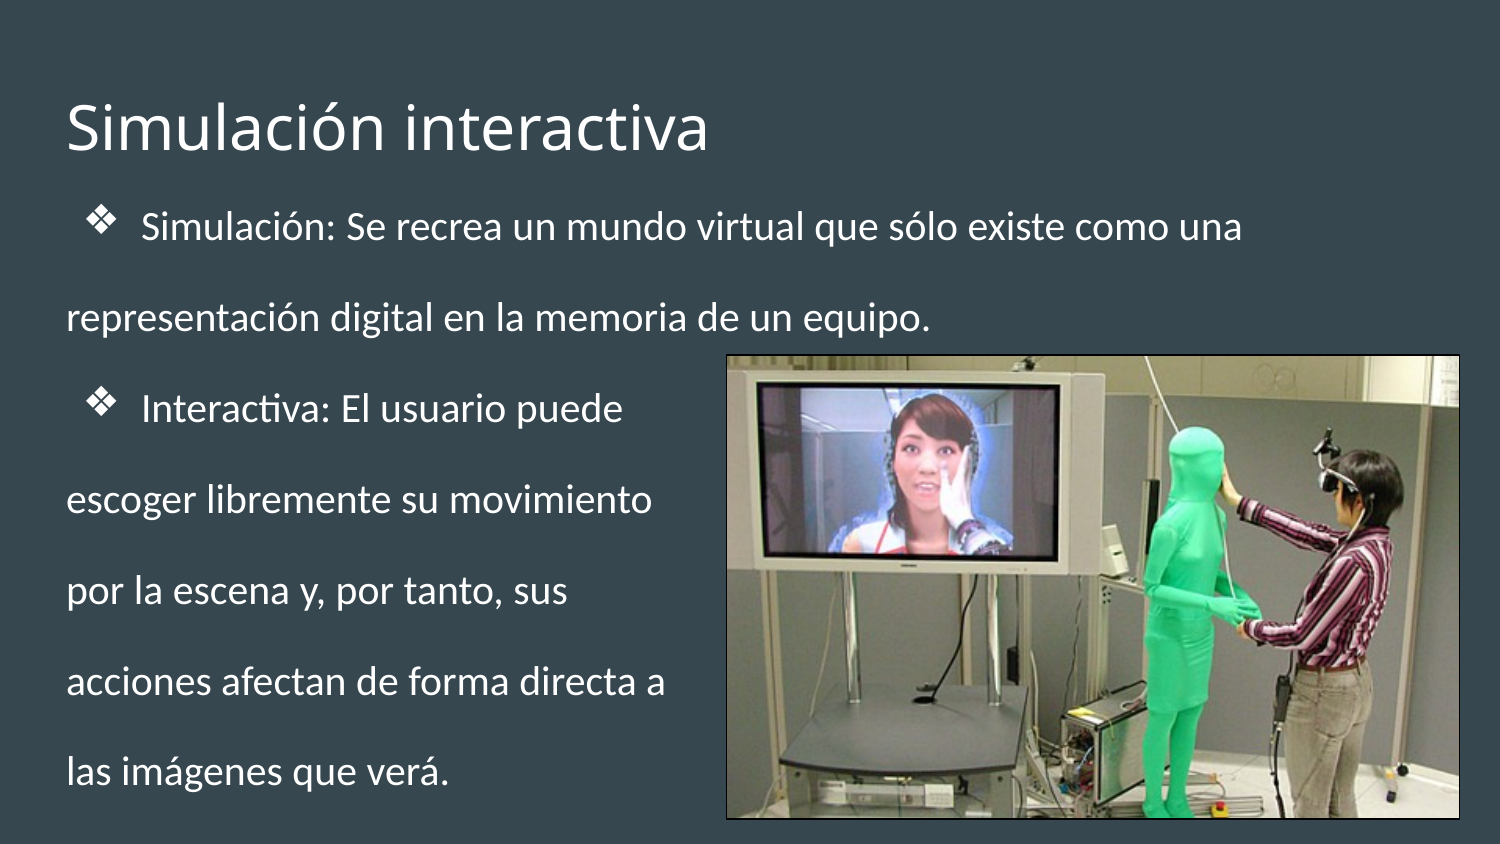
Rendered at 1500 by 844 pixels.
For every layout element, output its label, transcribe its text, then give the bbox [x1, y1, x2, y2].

list Simulación: Se recrea un mundo virtual que sólo existe como una representación digital en la memoria de un equipo. Interactiva: El usuario puede escoger libremente su movimiento por la escena y, por tanto, sus acciones afectan de forma directa a las imágenes que verá. [51, 176, 1449, 806]
title Simulación interactiva [51, 72, 1449, 167]
picture [727, 355, 1459, 819]
